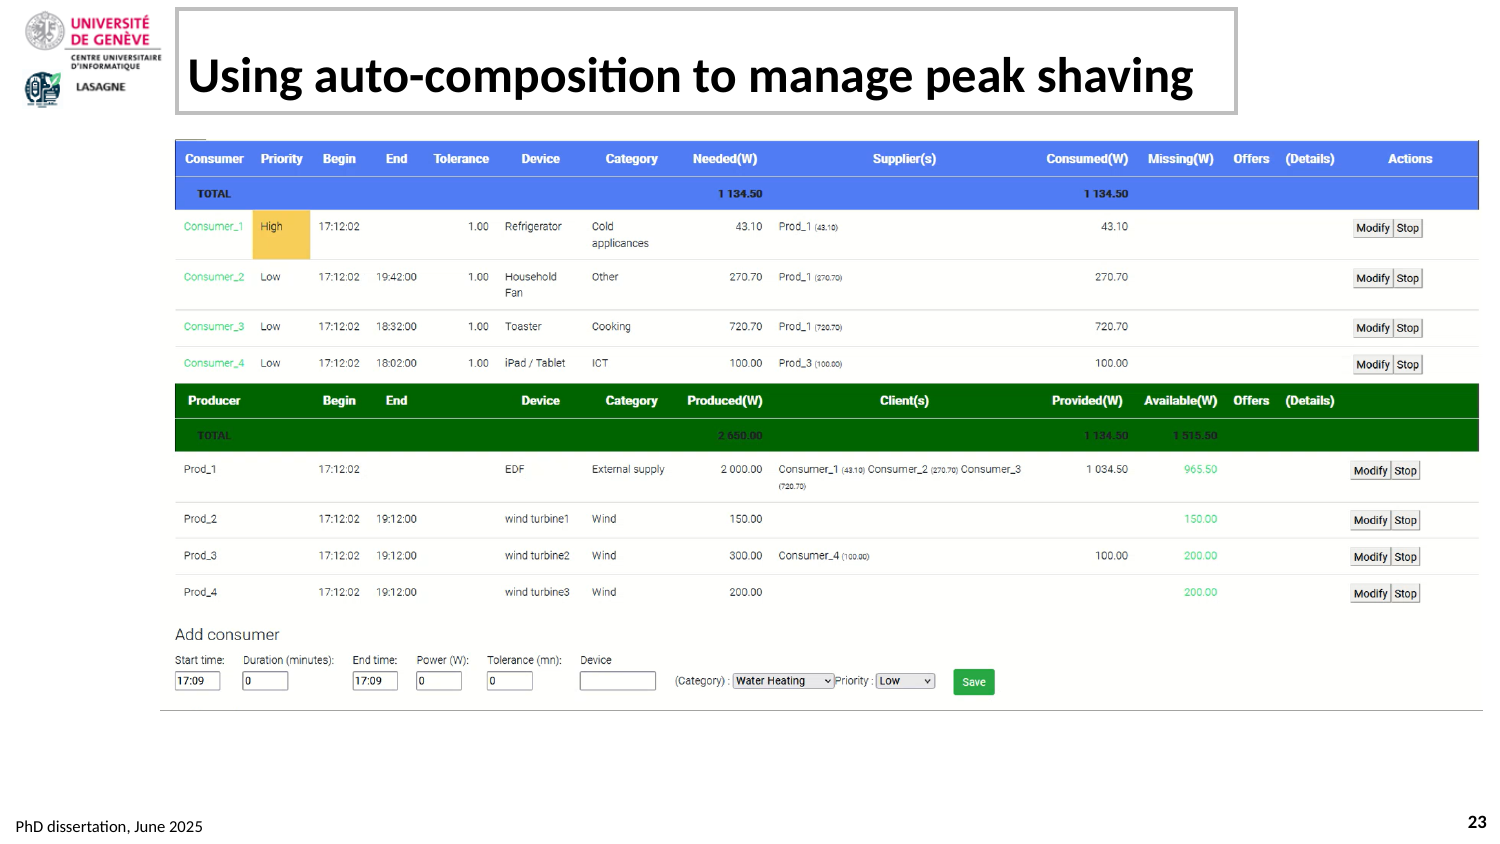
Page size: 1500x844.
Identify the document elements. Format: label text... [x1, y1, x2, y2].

text_box [177, 8, 1237, 114]
picture [160, 139, 1483, 711]
picture [20, 7, 171, 114]
slide_number 23 [1452, 797, 1498, 844]
text_box PhD dissertation, June 2025 [0, 808, 269, 844]
